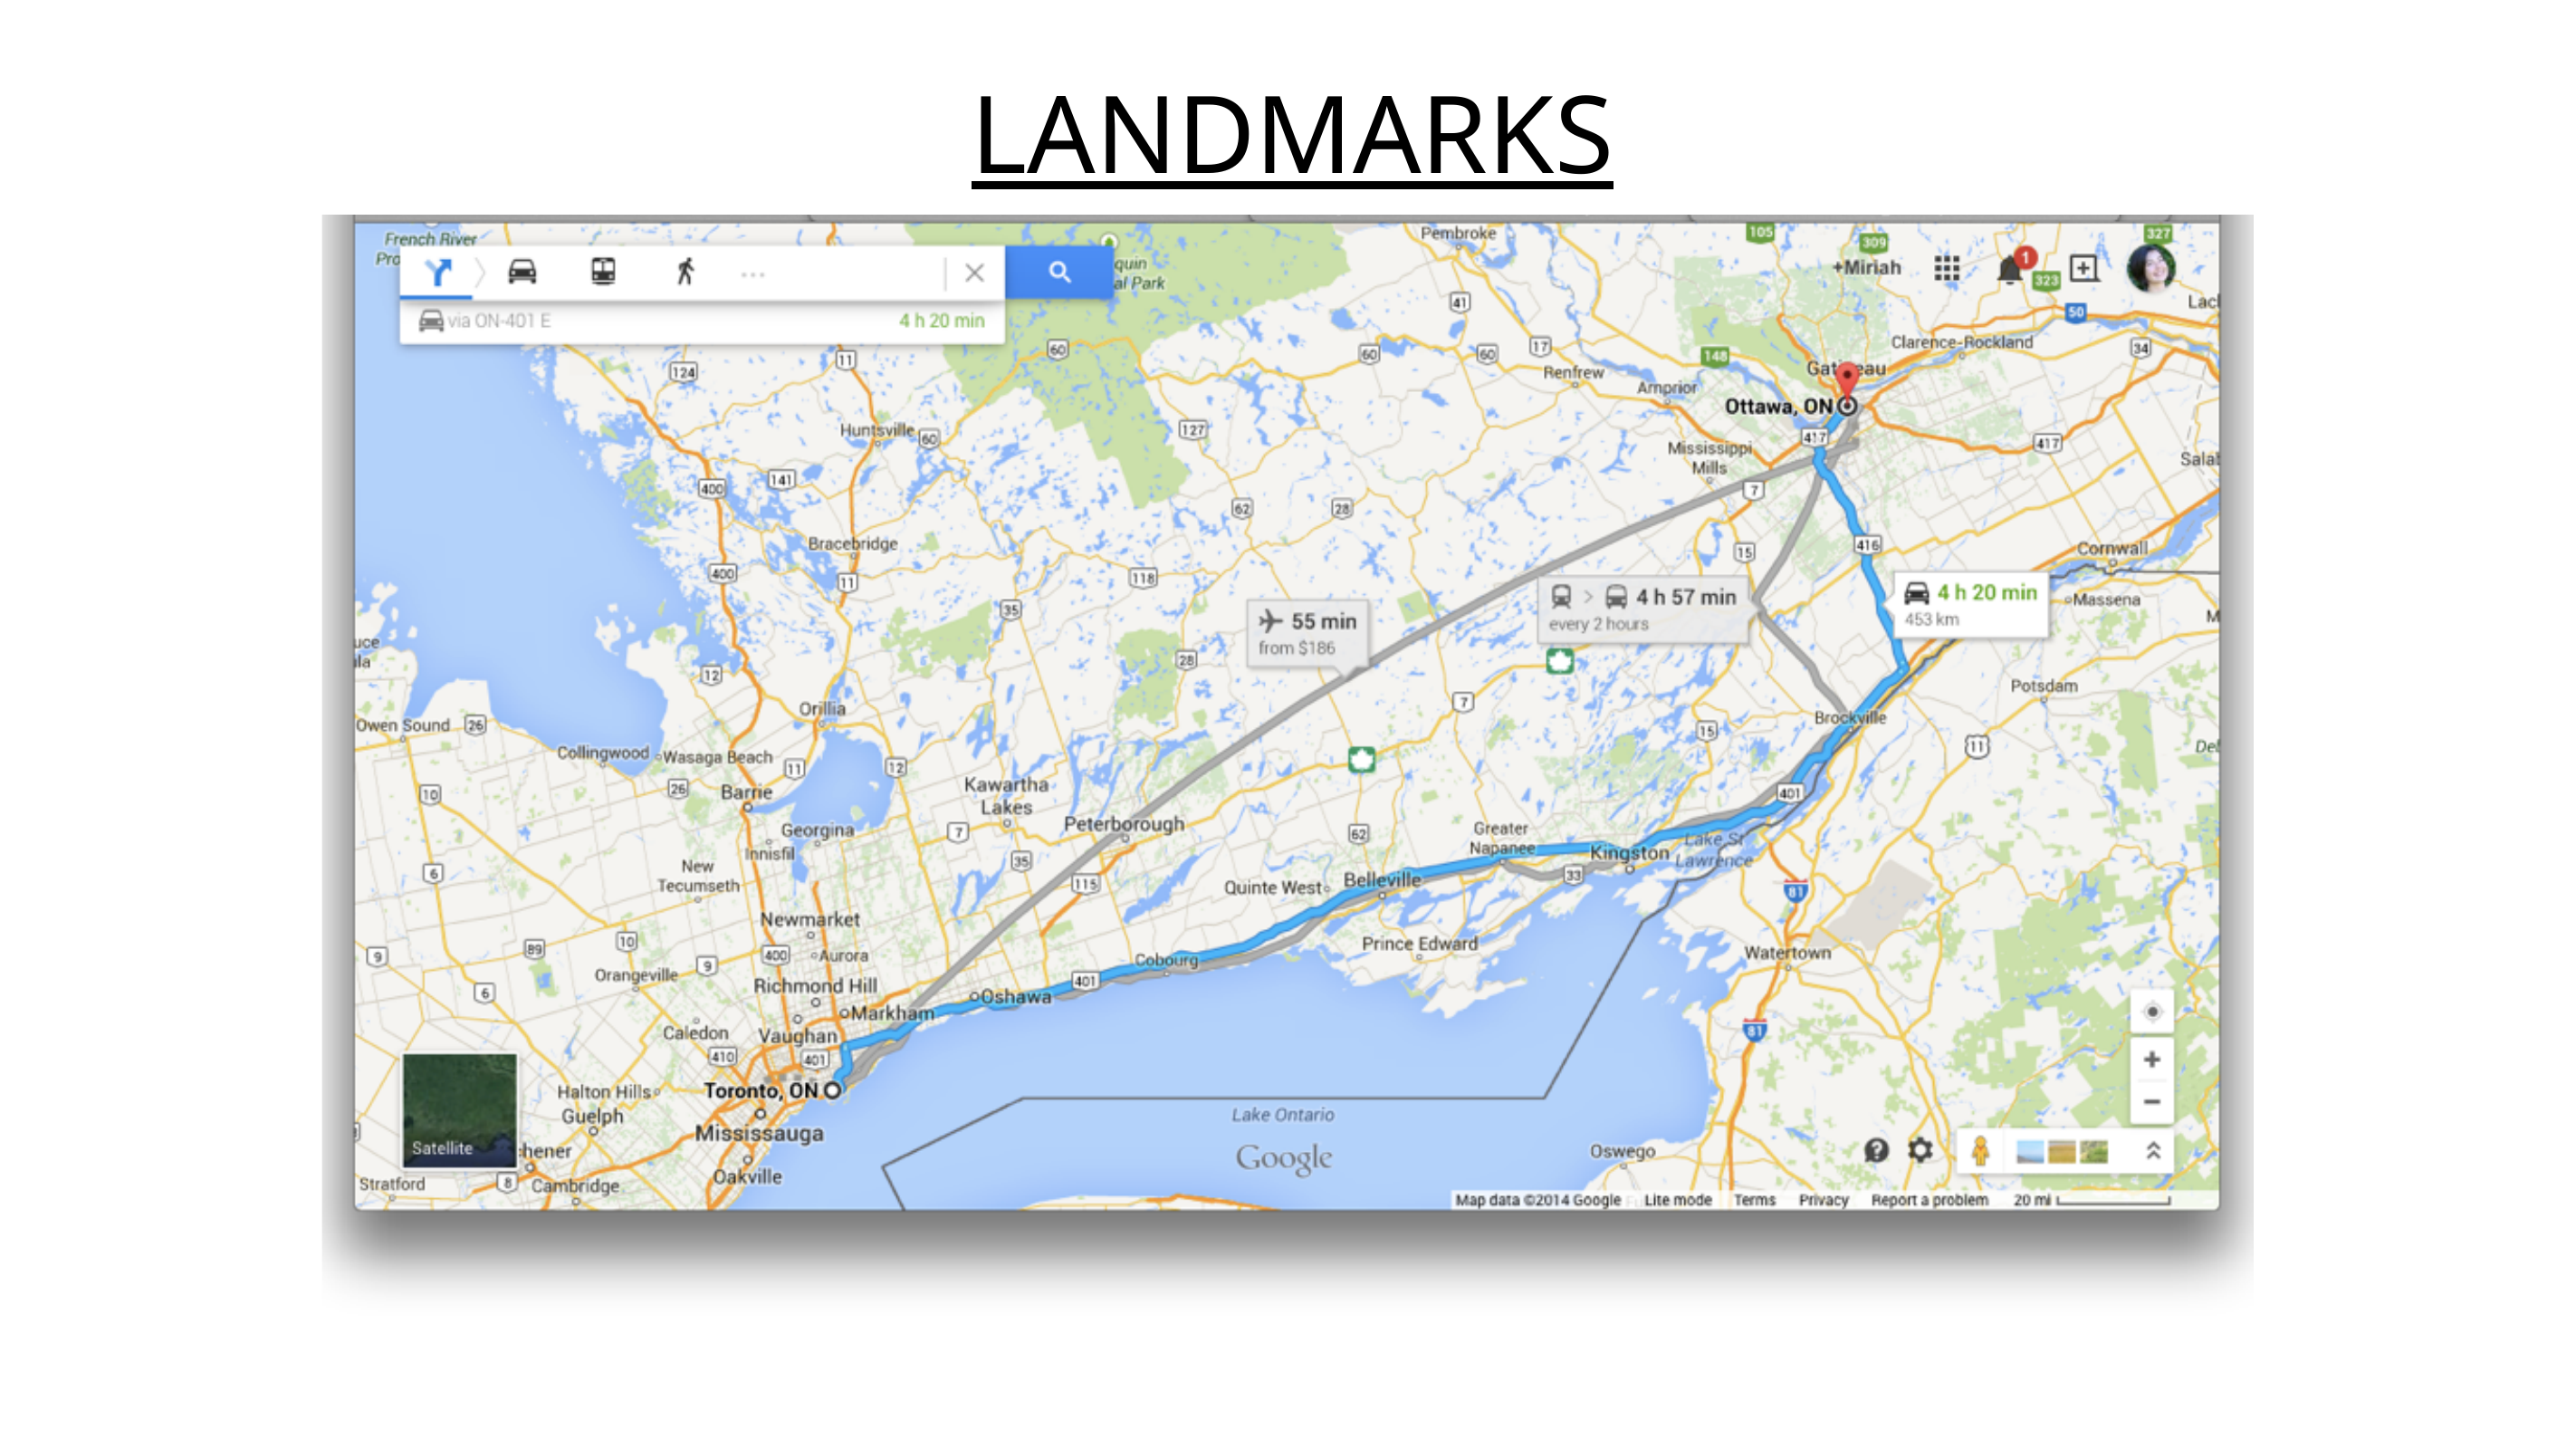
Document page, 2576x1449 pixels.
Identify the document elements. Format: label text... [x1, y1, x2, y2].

list landmarks [337, 56, 2239, 222]
text_box [321, 215, 2254, 1330]
